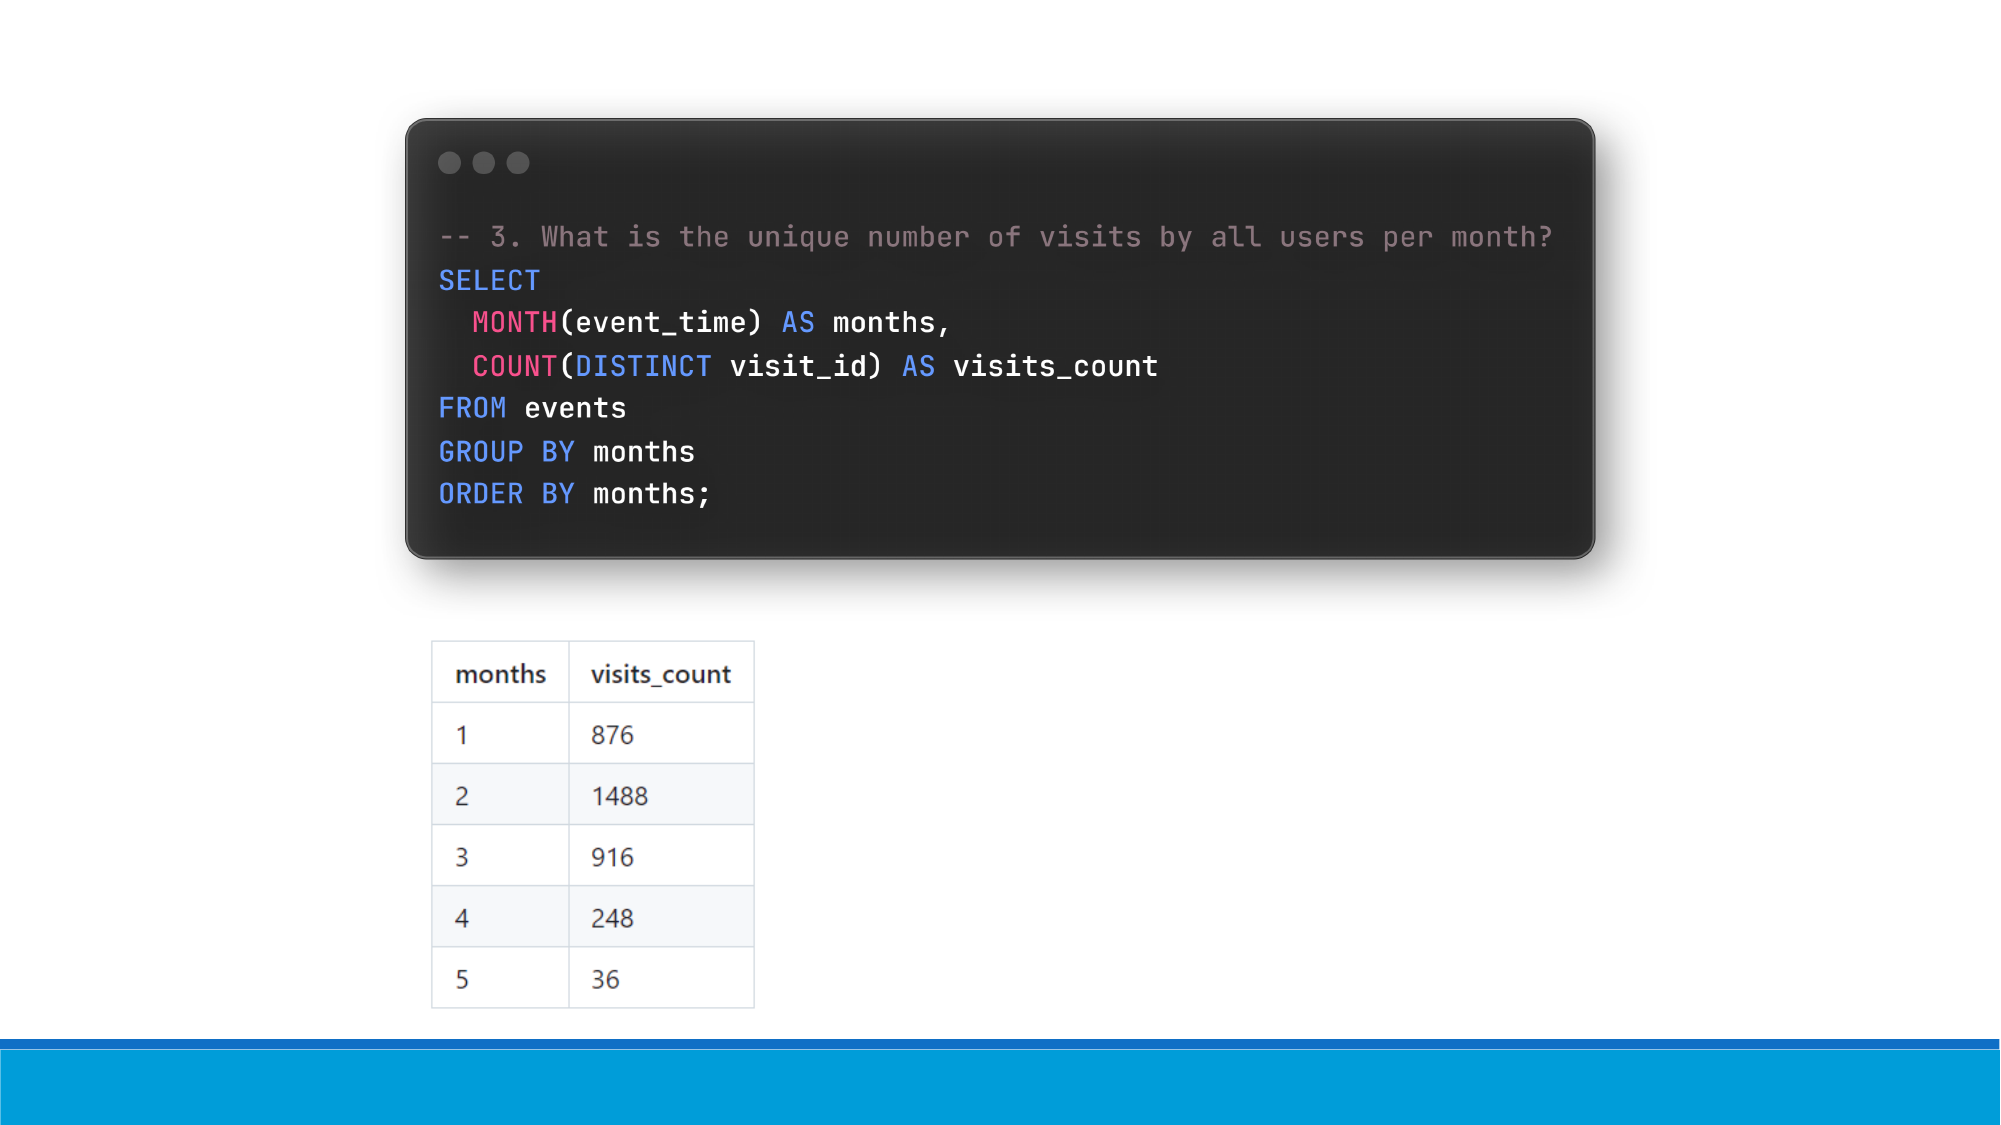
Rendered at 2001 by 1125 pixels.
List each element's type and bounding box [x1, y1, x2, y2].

picture [285, 0, 1715, 1019]
